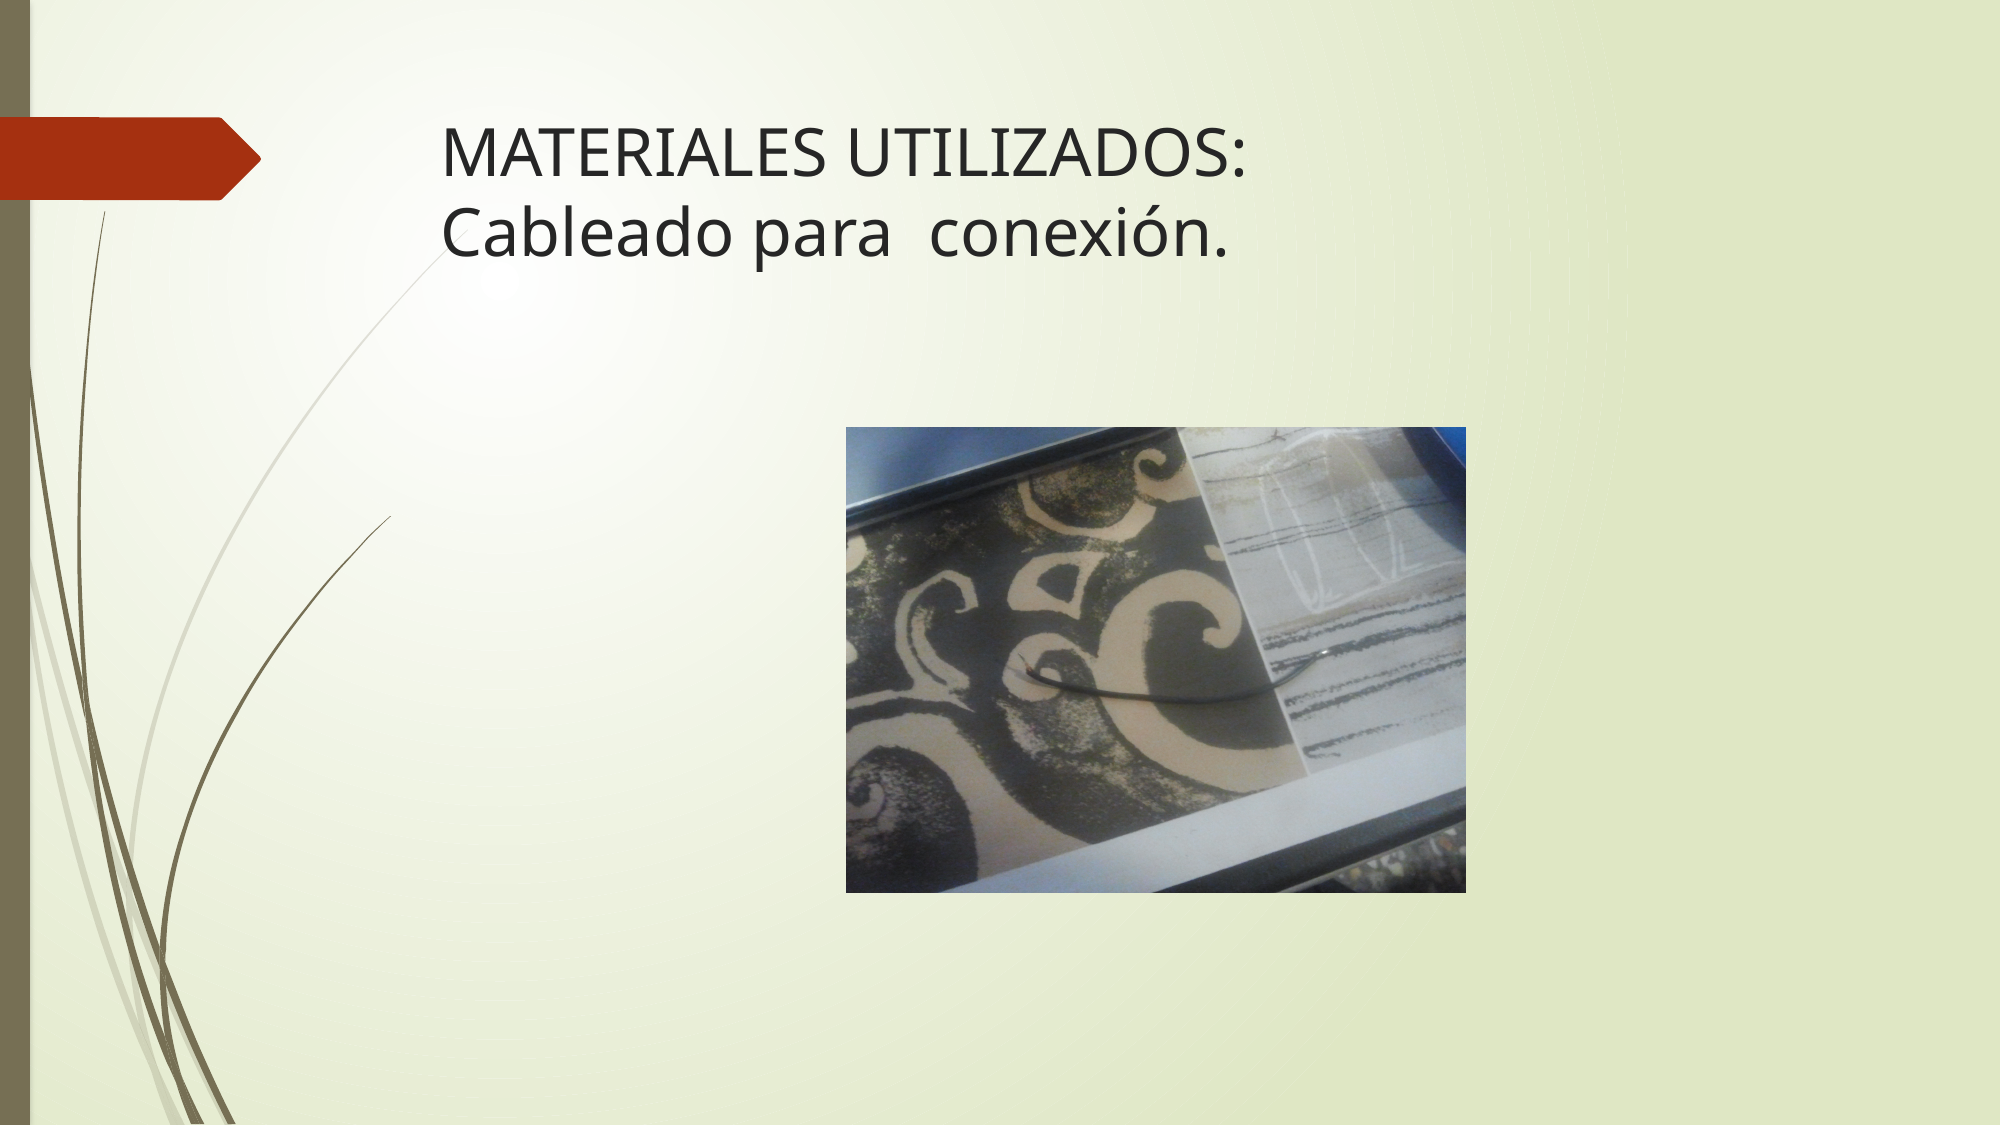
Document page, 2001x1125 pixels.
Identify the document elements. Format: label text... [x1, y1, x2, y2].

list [845, 427, 1467, 893]
title MATERIALES UTILIZADOS: Cableado para conexión. [425, 102, 1888, 313]
